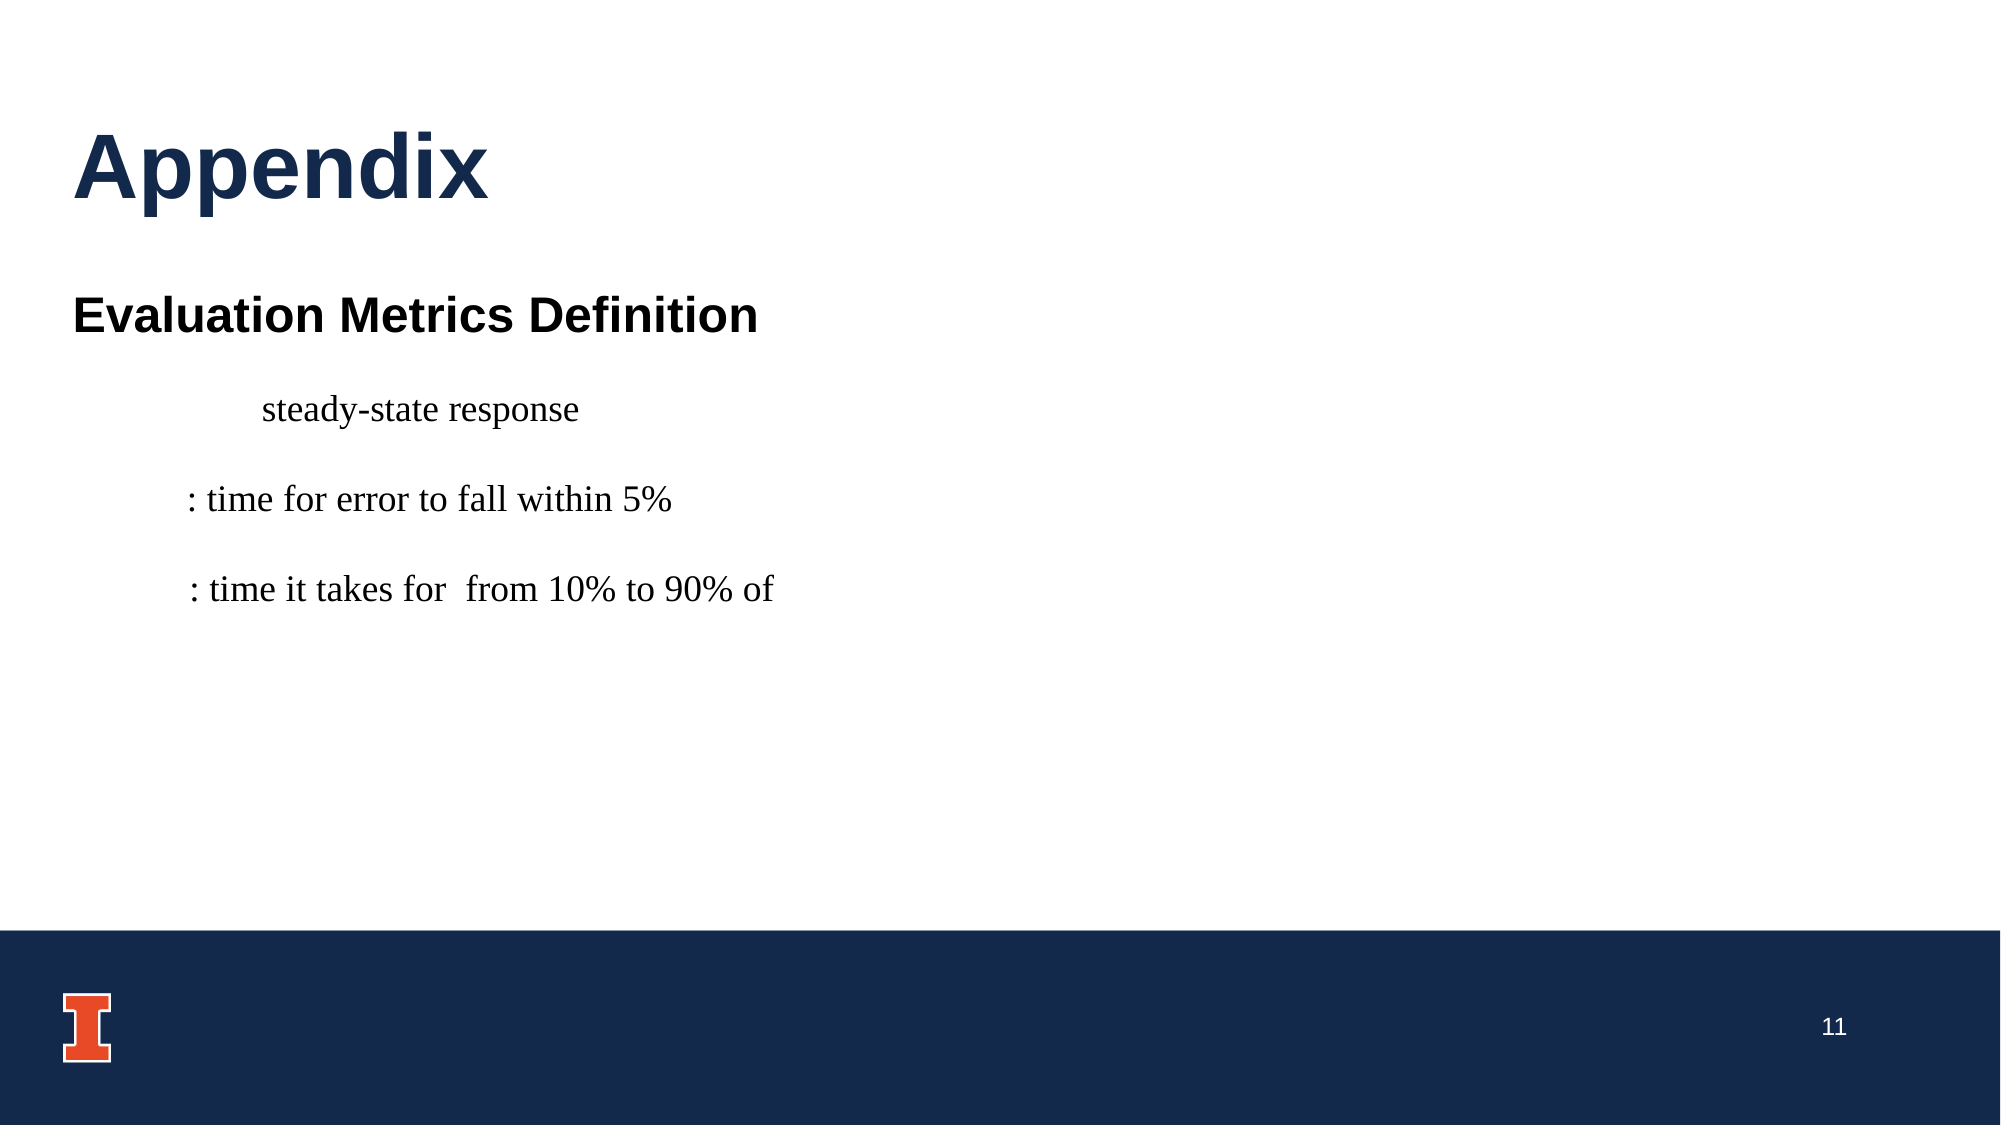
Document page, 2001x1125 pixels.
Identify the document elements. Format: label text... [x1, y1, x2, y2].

text_box Evaluation Metrics Definition [57, 275, 775, 351]
picture [0, 0, 2001, 1125]
slide_number 11 [1412, 995, 1863, 1056]
title Appendix [57, 59, 1863, 278]
